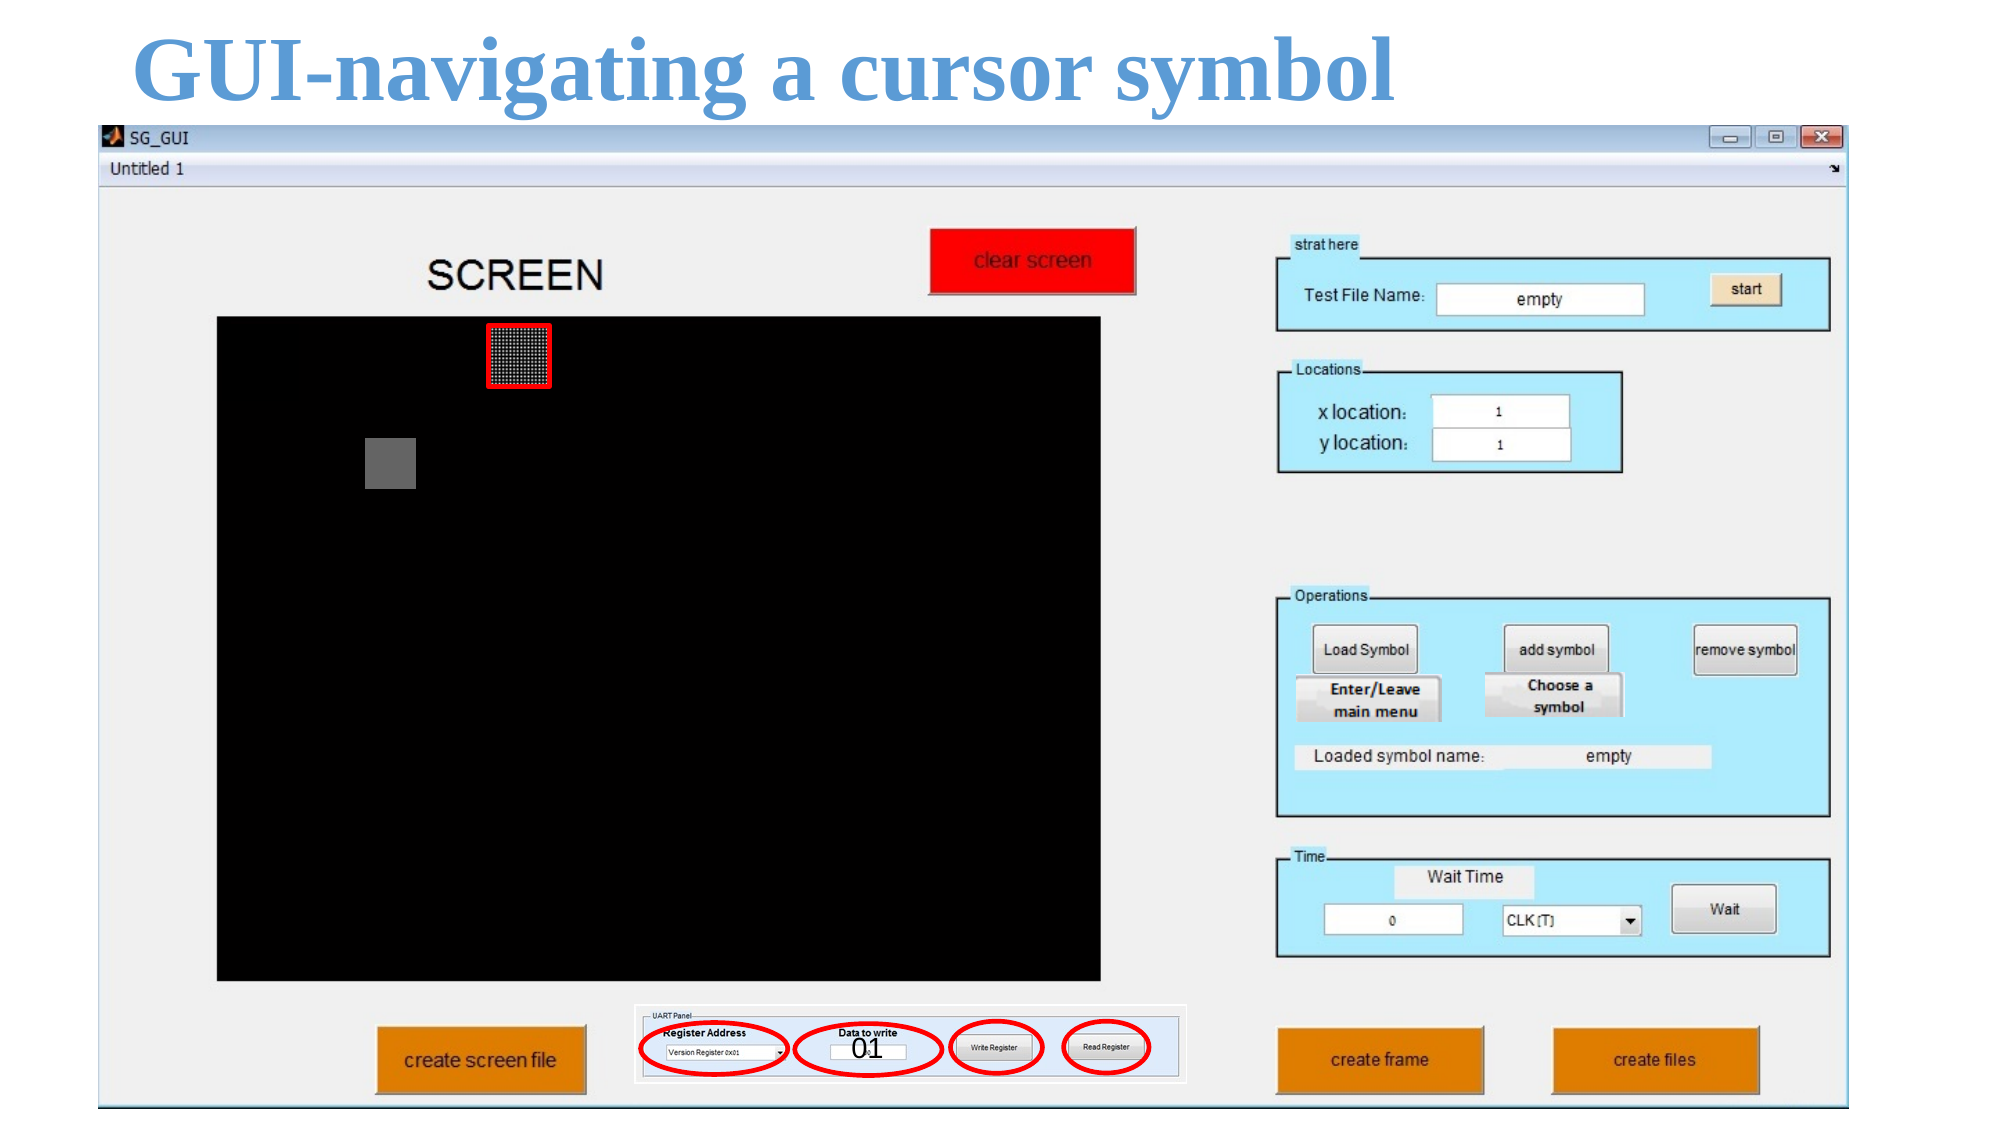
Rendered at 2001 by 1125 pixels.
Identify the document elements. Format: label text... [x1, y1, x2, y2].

title GUI-navigating a cursor symbol [116, 4, 1816, 125]
picture [98, 125, 1849, 1109]
